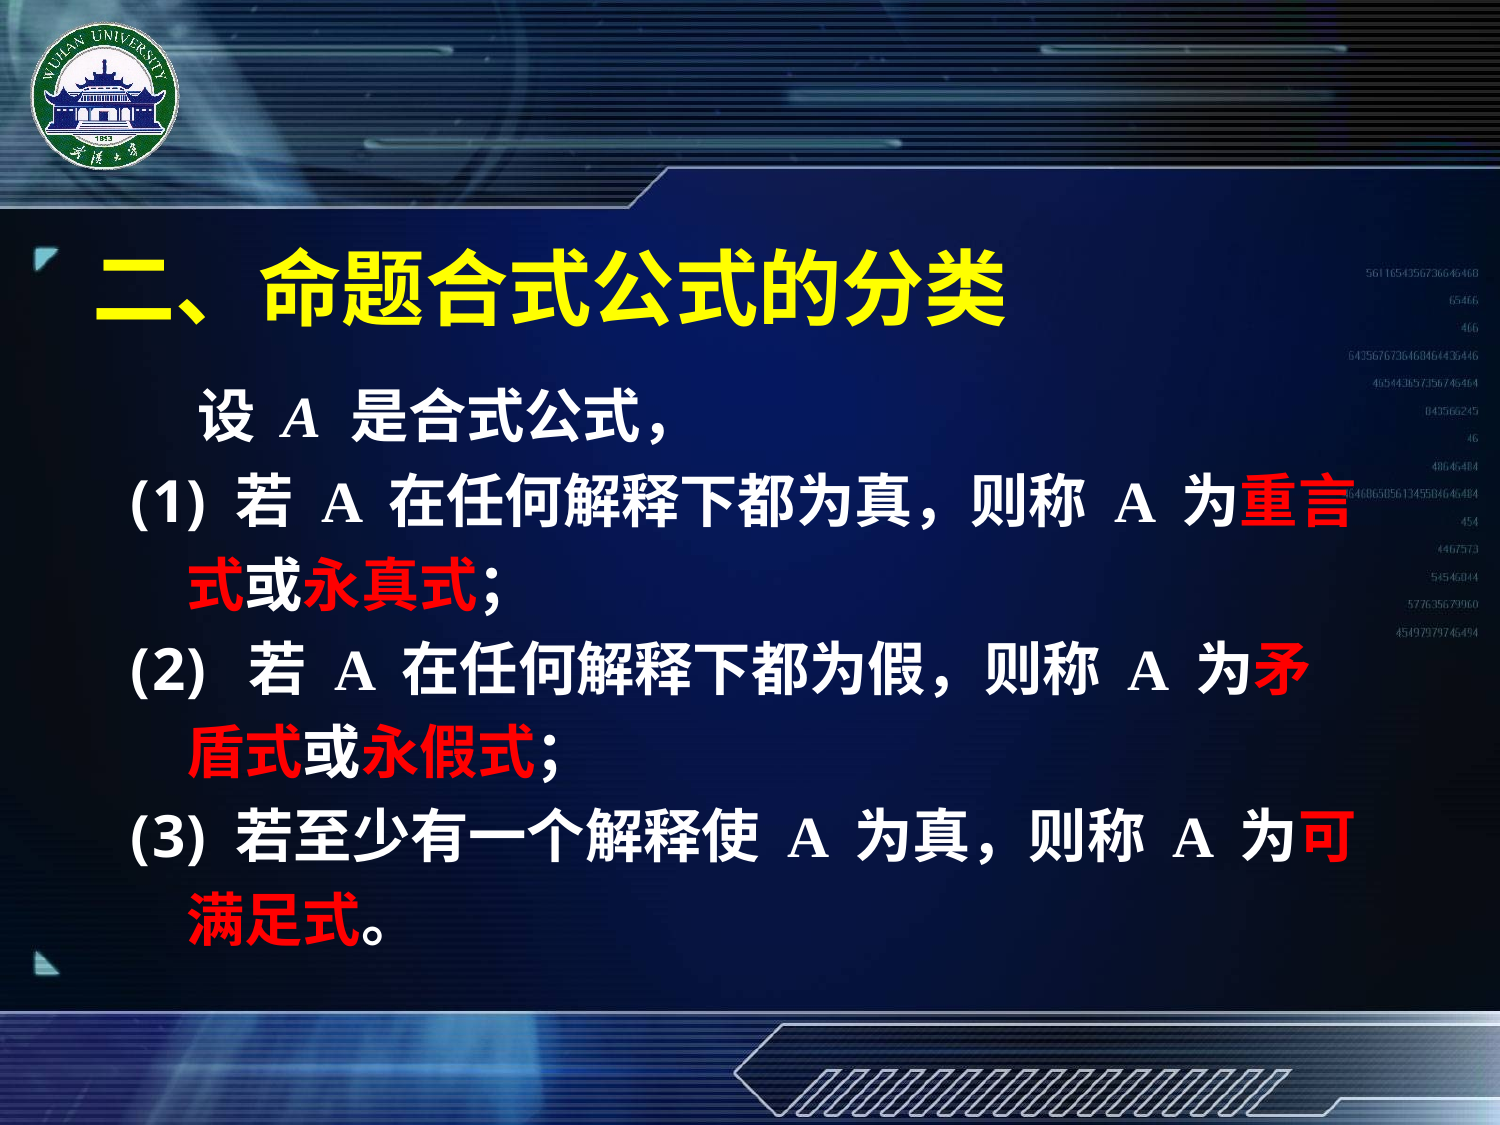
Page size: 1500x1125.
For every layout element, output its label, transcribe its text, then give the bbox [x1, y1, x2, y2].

list 二、命题合式公式的分类 [77, 228, 1383, 345]
text_box 设 A 是合式公式， 若 A 在任何解释下都为真，则称 A 为重言式或永真式； 若 A 在任何解释下都为假，则称 A 为矛盾式或永假式； 若至少有一个解释使 A 为真，则称 A 为可满足式。 [115, 358, 1385, 961]
